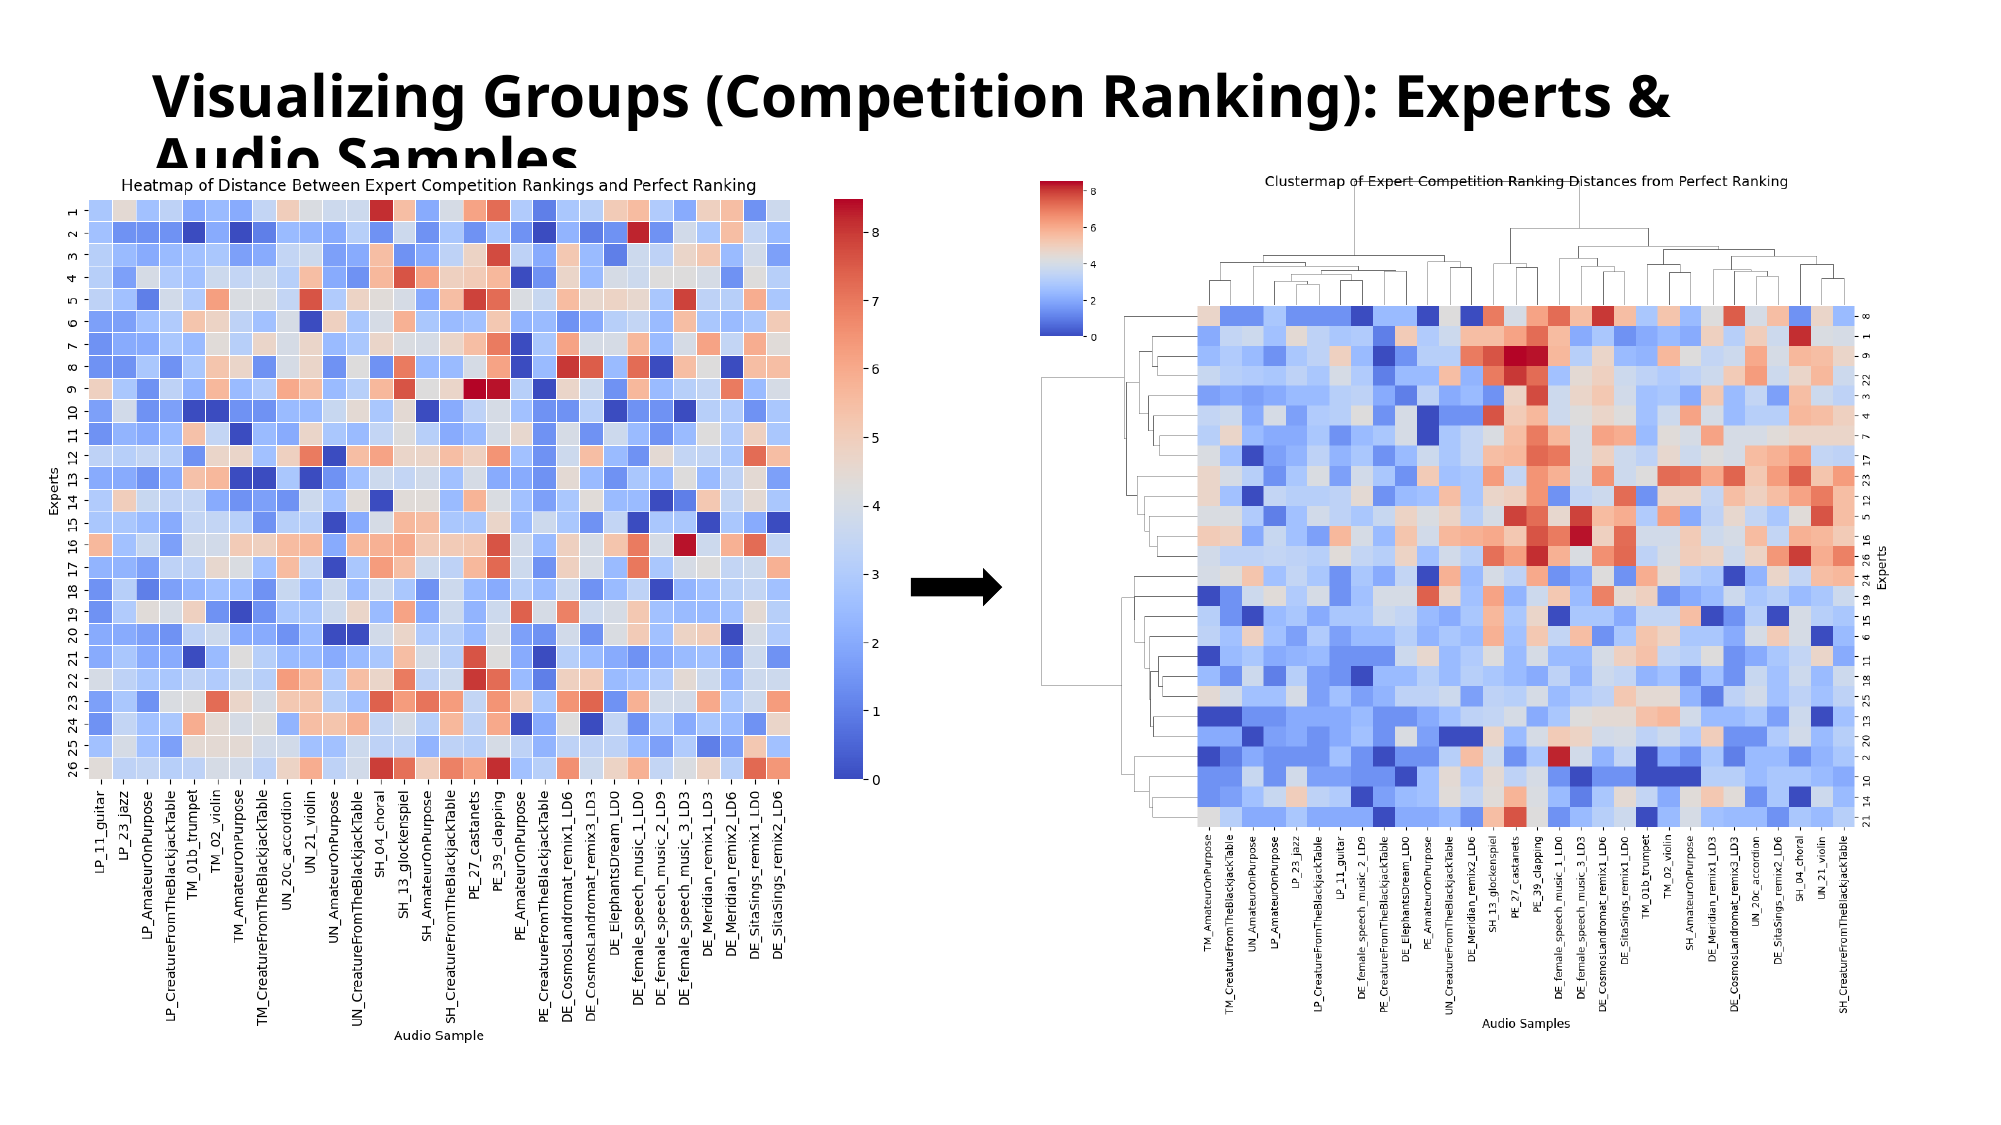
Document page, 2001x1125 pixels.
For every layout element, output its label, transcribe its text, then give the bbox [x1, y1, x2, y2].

picture [37, 168, 890, 1052]
title Visualizing Groups (Competition Ranking): Experts & Audio Samples [137, 59, 1863, 278]
text_box [910, 568, 1003, 607]
picture [1026, 168, 1895, 1037]
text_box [54, 146, 310, 168]
